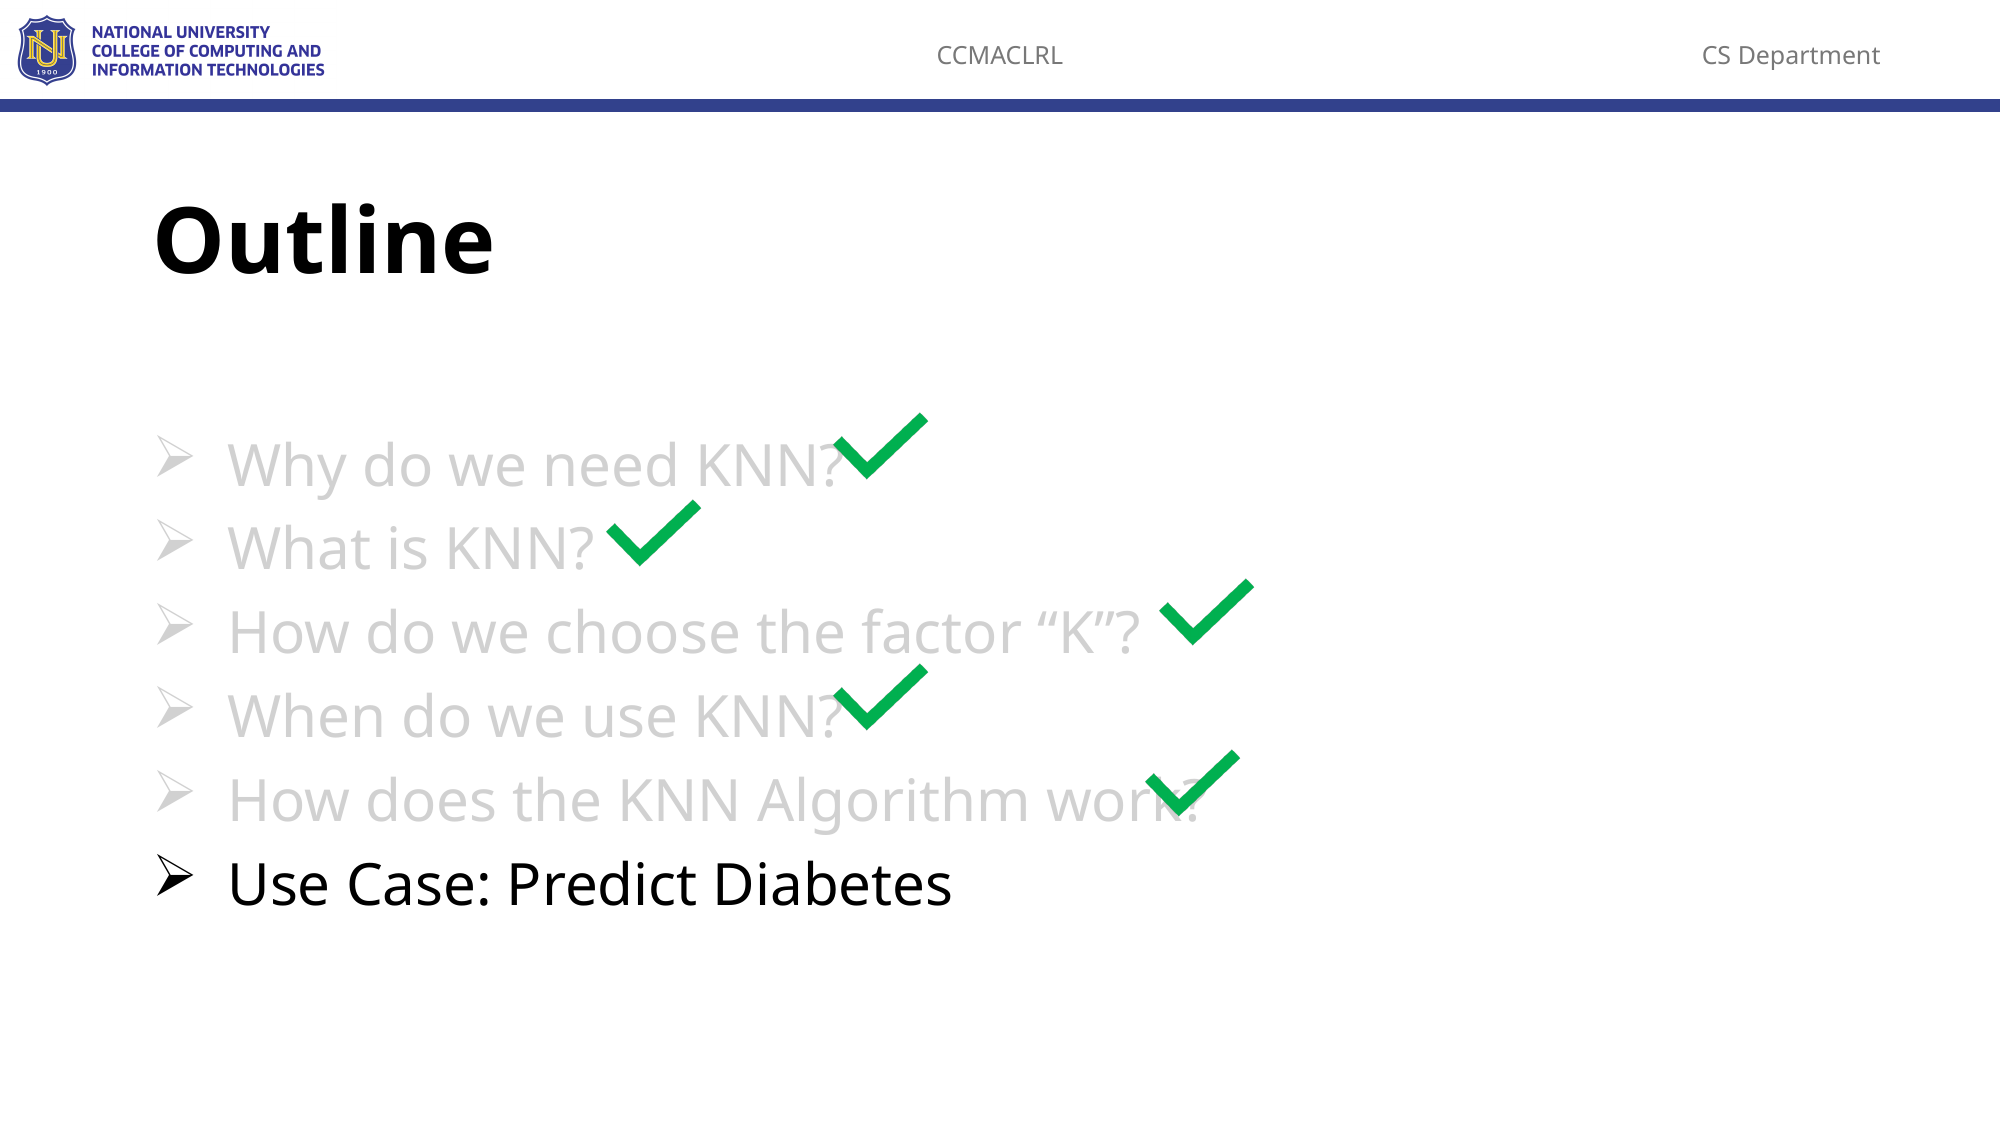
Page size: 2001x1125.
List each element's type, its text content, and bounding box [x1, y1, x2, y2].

picture [831, 396, 931, 496]
title Outline [137, 135, 1863, 337]
picture [1142, 733, 1242, 833]
picture [831, 647, 931, 747]
picture [603, 482, 703, 582]
list Why do we need KNN? What is KNN? How do we choose the factor “K”? When do we use KNN? How does the KNN Algorithm work? Use Case: Predict Diabetes [137, 337, 1863, 848]
picture [0, 0, 337, 99]
picture [1156, 561, 1256, 662]
